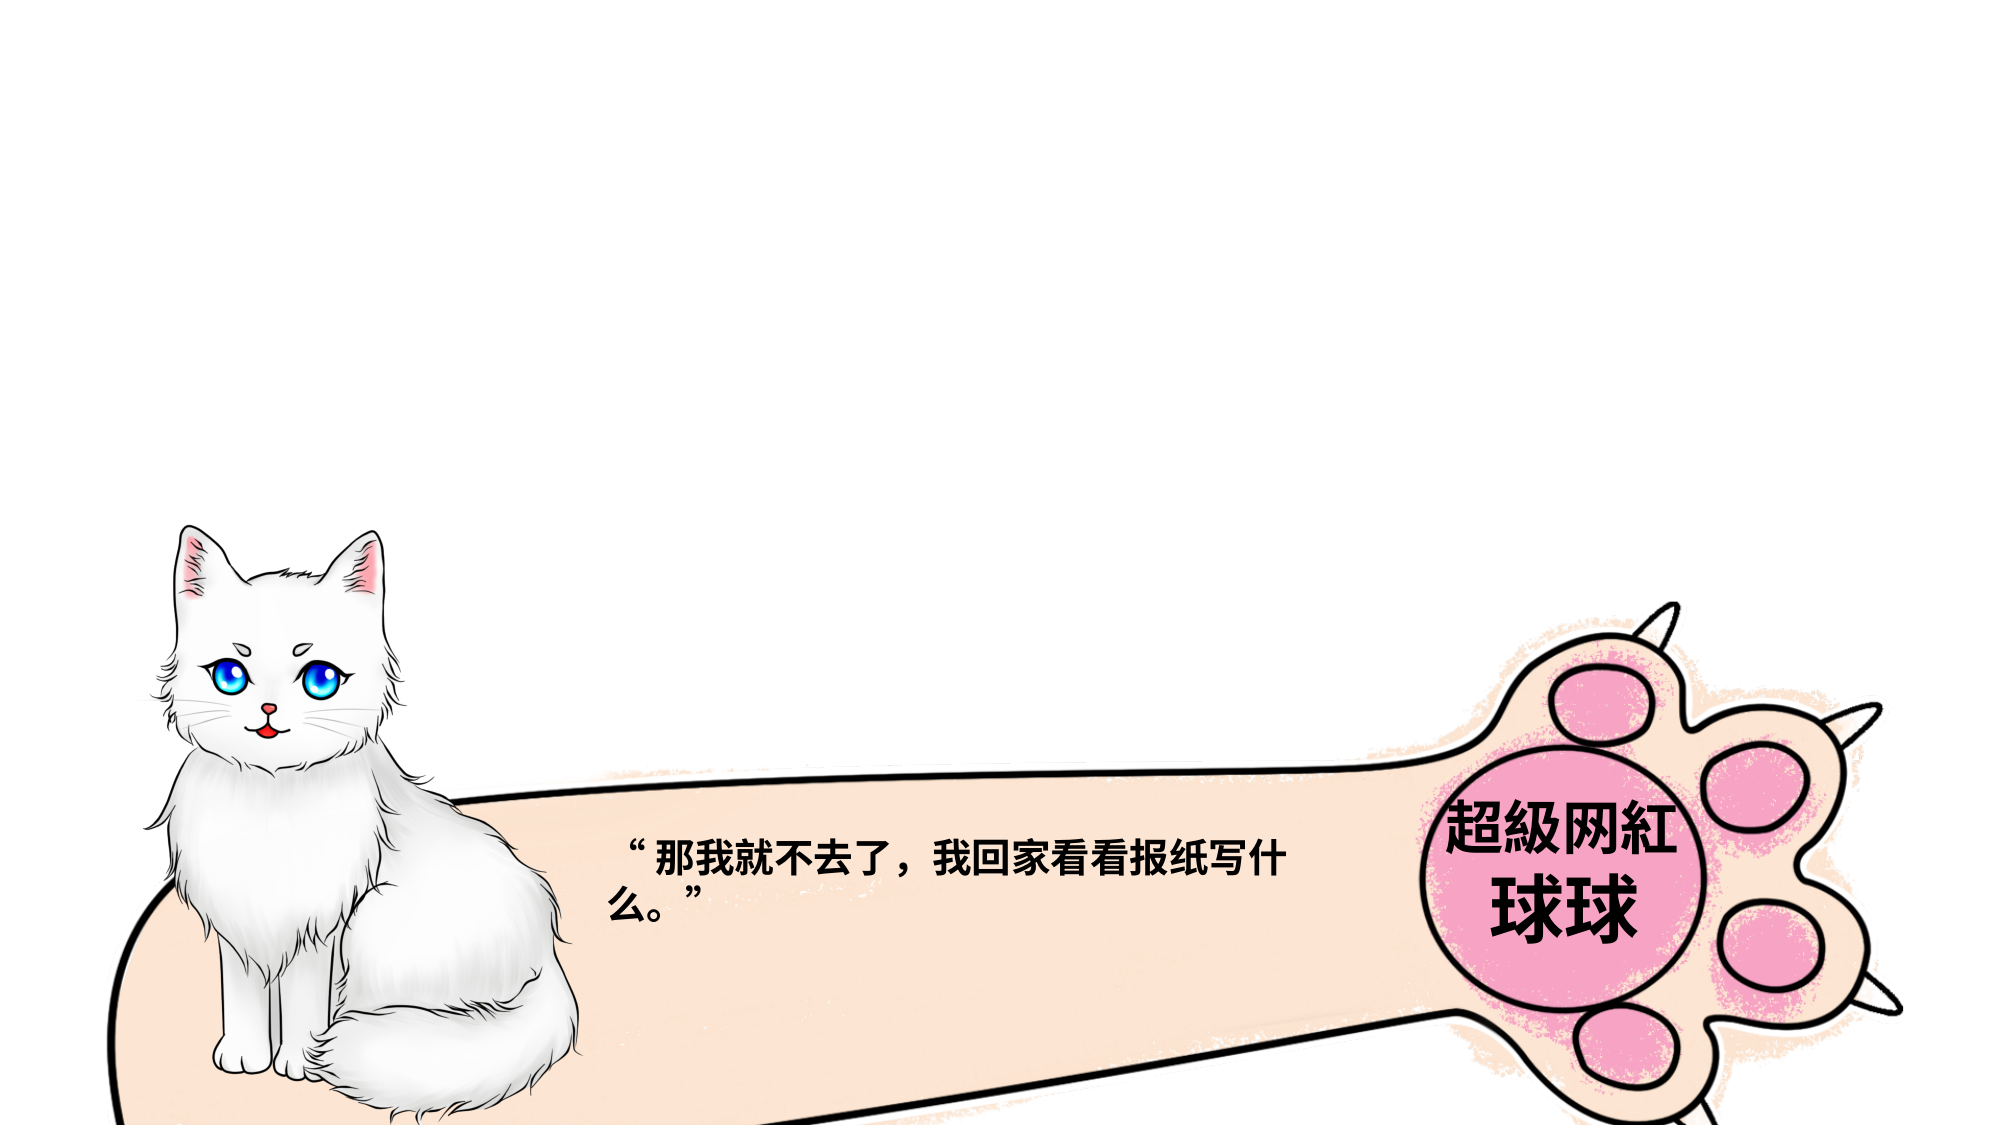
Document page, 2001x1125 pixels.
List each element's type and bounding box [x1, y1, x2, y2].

text_box [0, 469, 2000, 1125]
